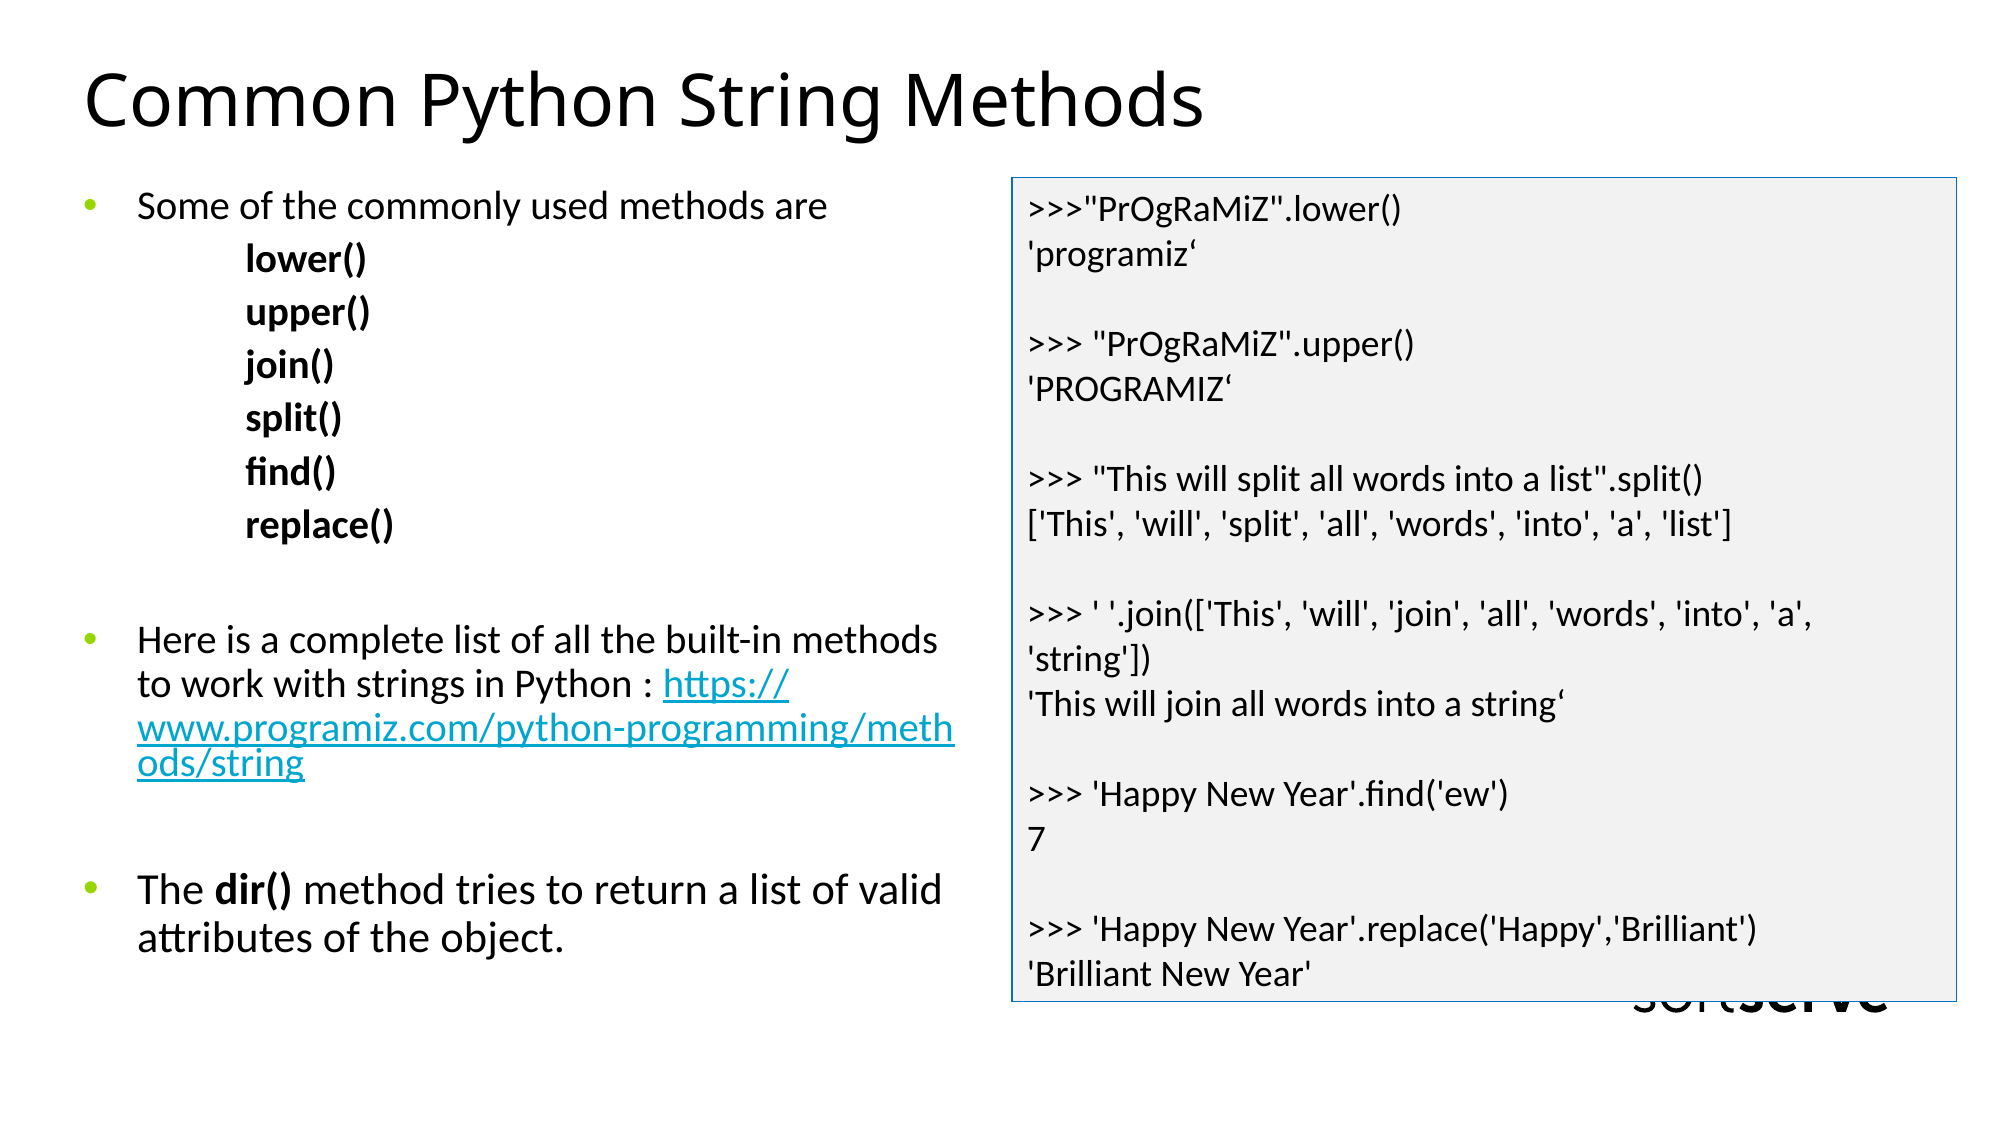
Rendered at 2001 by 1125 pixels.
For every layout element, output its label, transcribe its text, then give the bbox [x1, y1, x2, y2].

list Some of the commonly used methods are lower() upper() join() split() find() replace() Here is a complete list of all the built-in methods to work with strings in Python : https://www.programiz.com/python-programming/methods/string The dir() method tries to return a list of valid attributes of the object. [68, 177, 973, 976]
text_box >>>"PrOgRaMiZ".lower() 'programiz‘ >>> "PrOgRaMiZ".upper() 'PROGRAMIZ‘ >>> "This will split all words into a list".split() ['This', 'will', 'split', 'all', 'words', 'into', 'a', 'list'] >>> ' '.join(['This', 'will', 'join', 'all', 'words', 'into', 'a', 'string']) 'This will join all words into a string‘ >>> 'Happy New Year'.find('ew') 7 >>> 'Happy New Year'.replace('Happy','Brilliant') 'Brilliant New Year' [1011, 177, 1957, 1002]
title Common Python String Methods [68, 56, 1957, 143]
